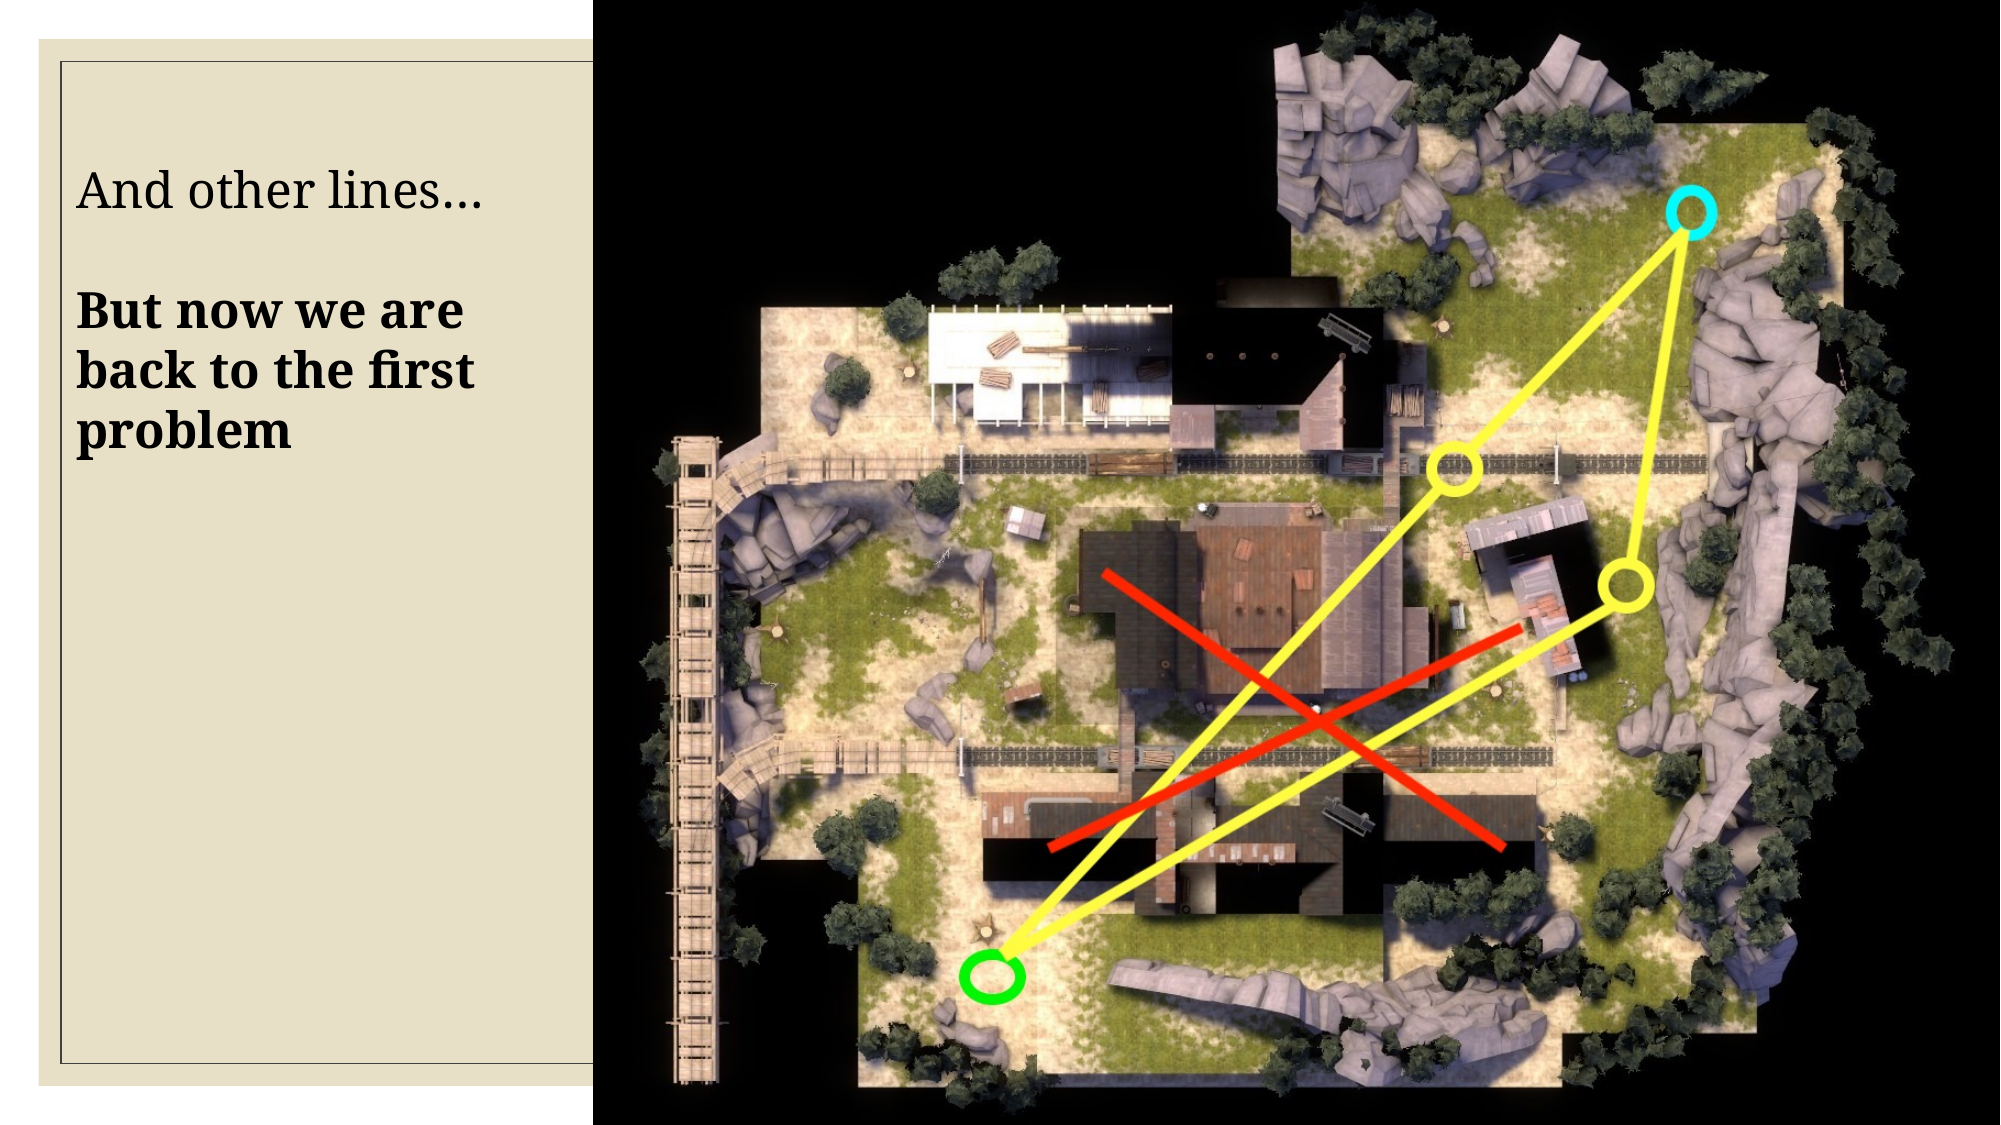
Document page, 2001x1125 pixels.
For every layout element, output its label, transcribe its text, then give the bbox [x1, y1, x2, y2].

text_box And other lines… But now we are back to the first problem [61, 151, 553, 467]
picture [593, 0, 2000, 1125]
